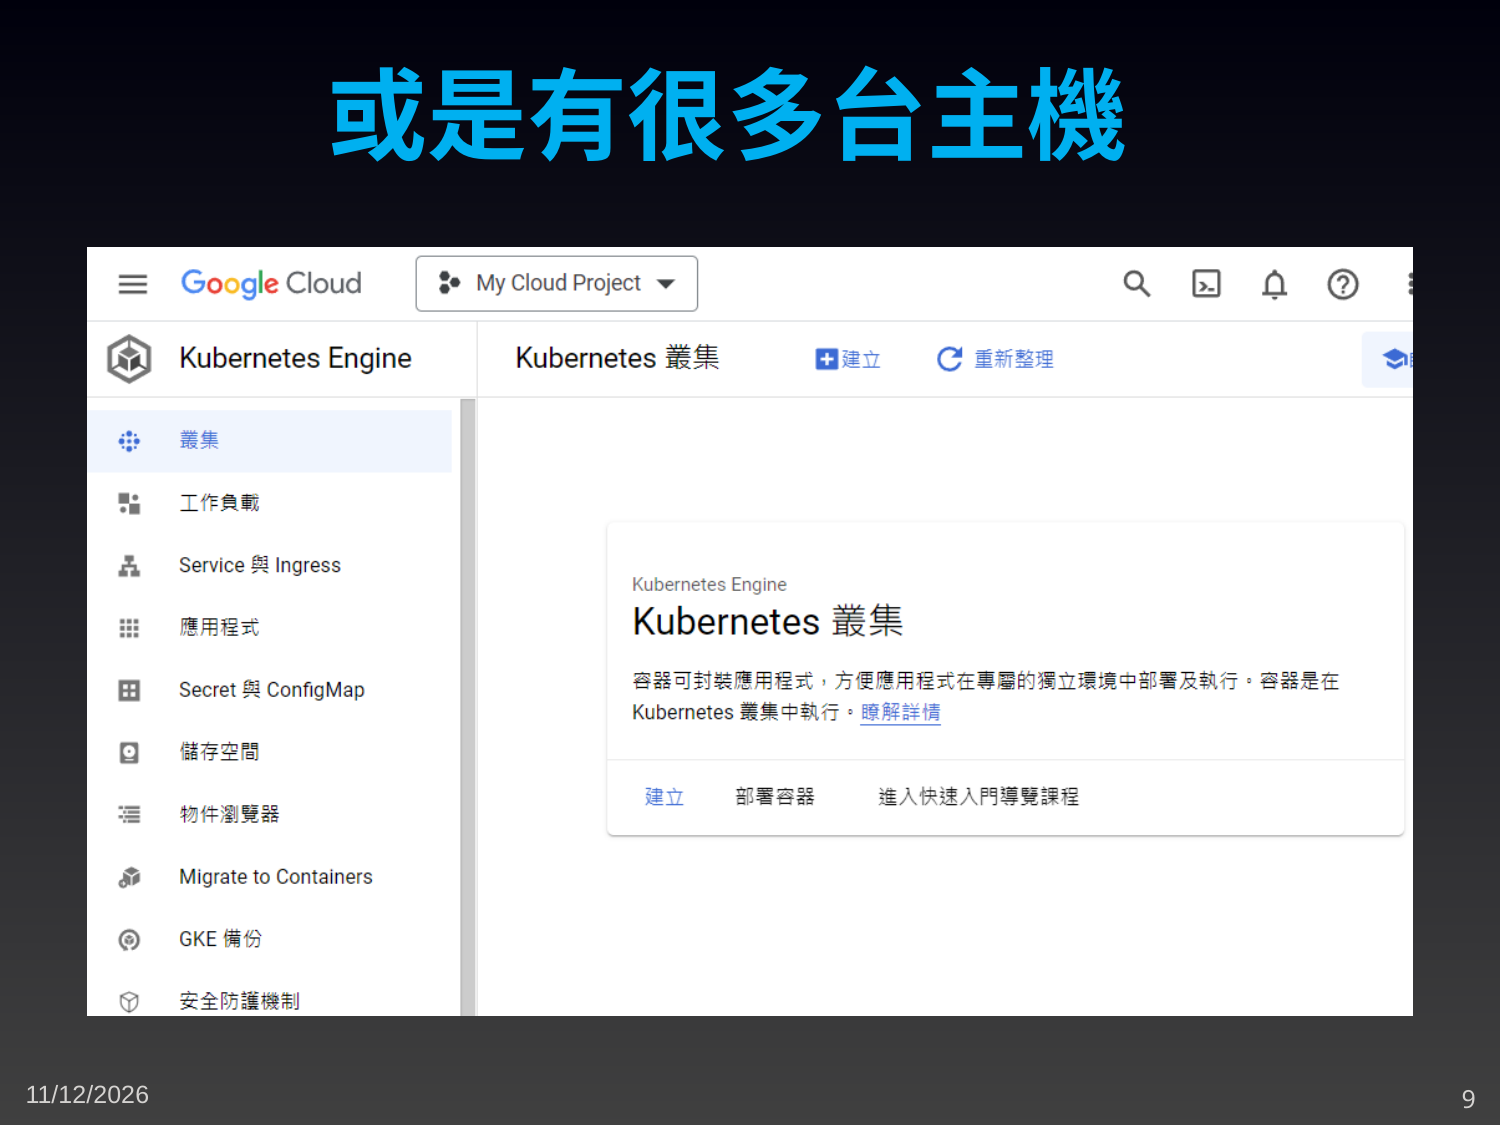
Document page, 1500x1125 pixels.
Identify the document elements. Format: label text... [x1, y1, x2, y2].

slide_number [10, 1075, 411, 1117]
text_box 或是有很多台主機 [312, 24, 1288, 188]
picture [87, 247, 1413, 1016]
slide_number 9 [1340, 1075, 1491, 1117]
